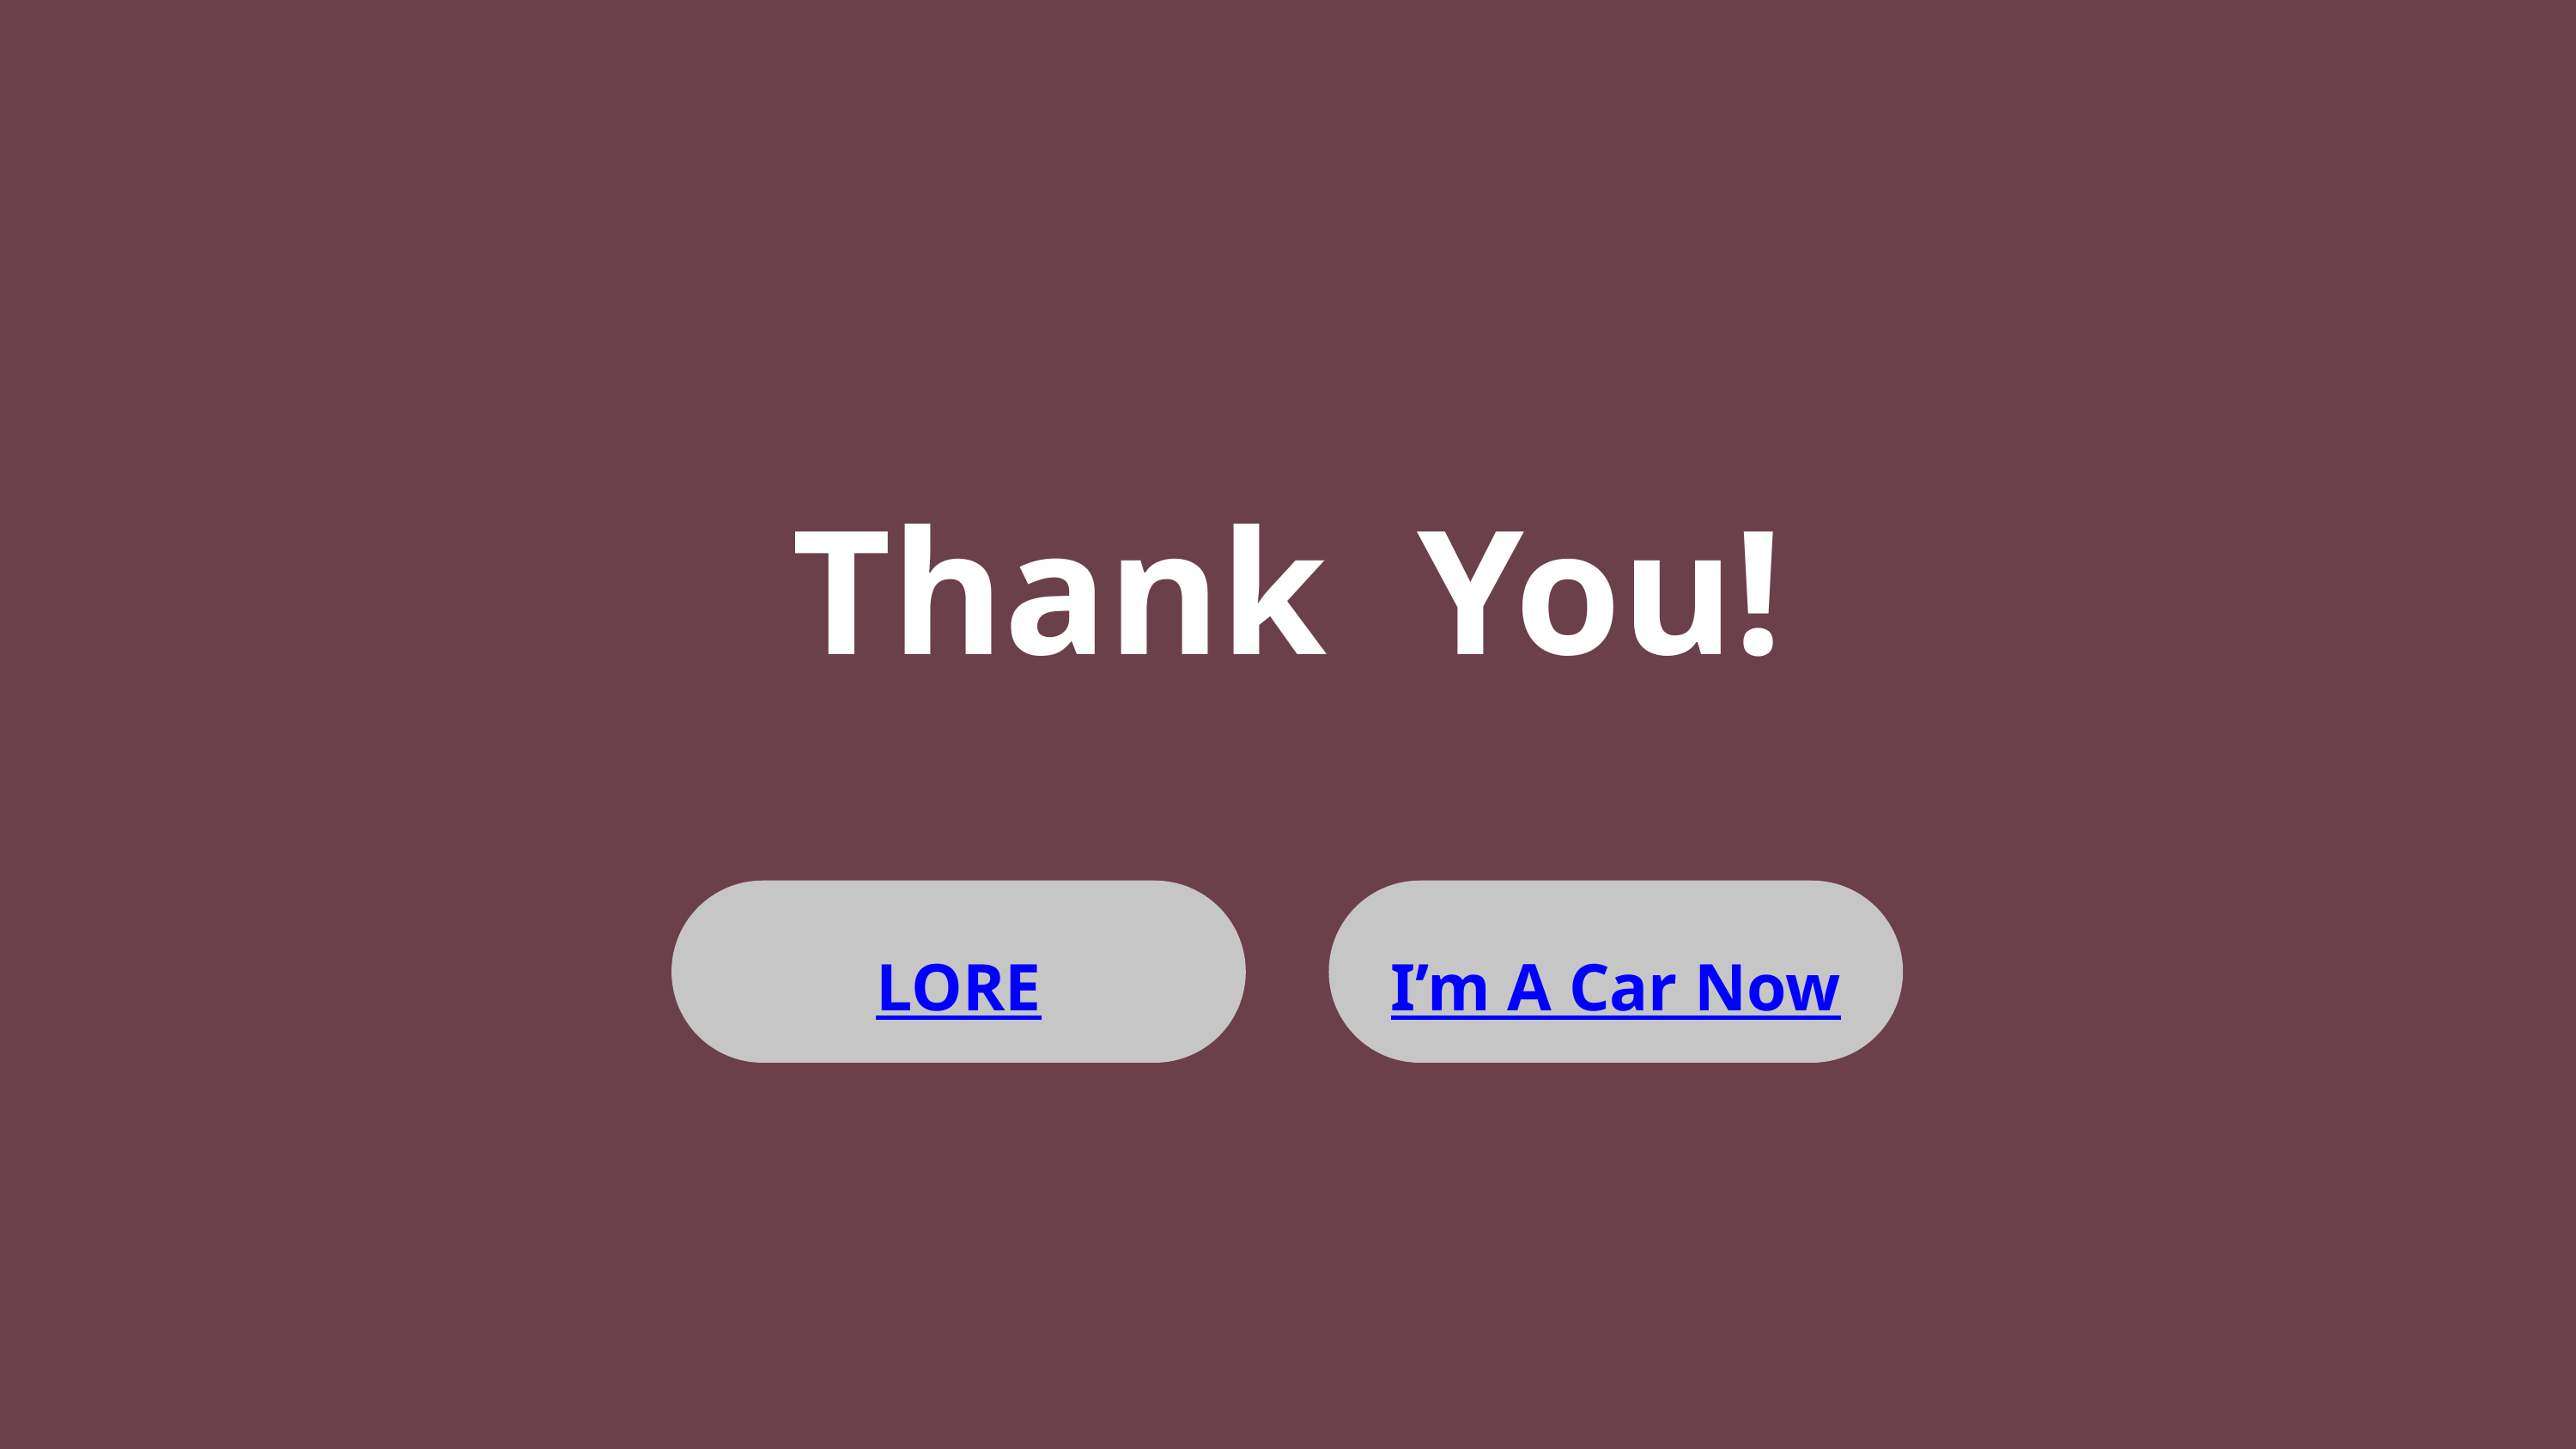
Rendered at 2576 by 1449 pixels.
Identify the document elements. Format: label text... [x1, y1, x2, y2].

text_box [1328, 880, 1904, 1064]
text_box Thank You! [353, 461, 2223, 688]
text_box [671, 880, 1247, 1064]
